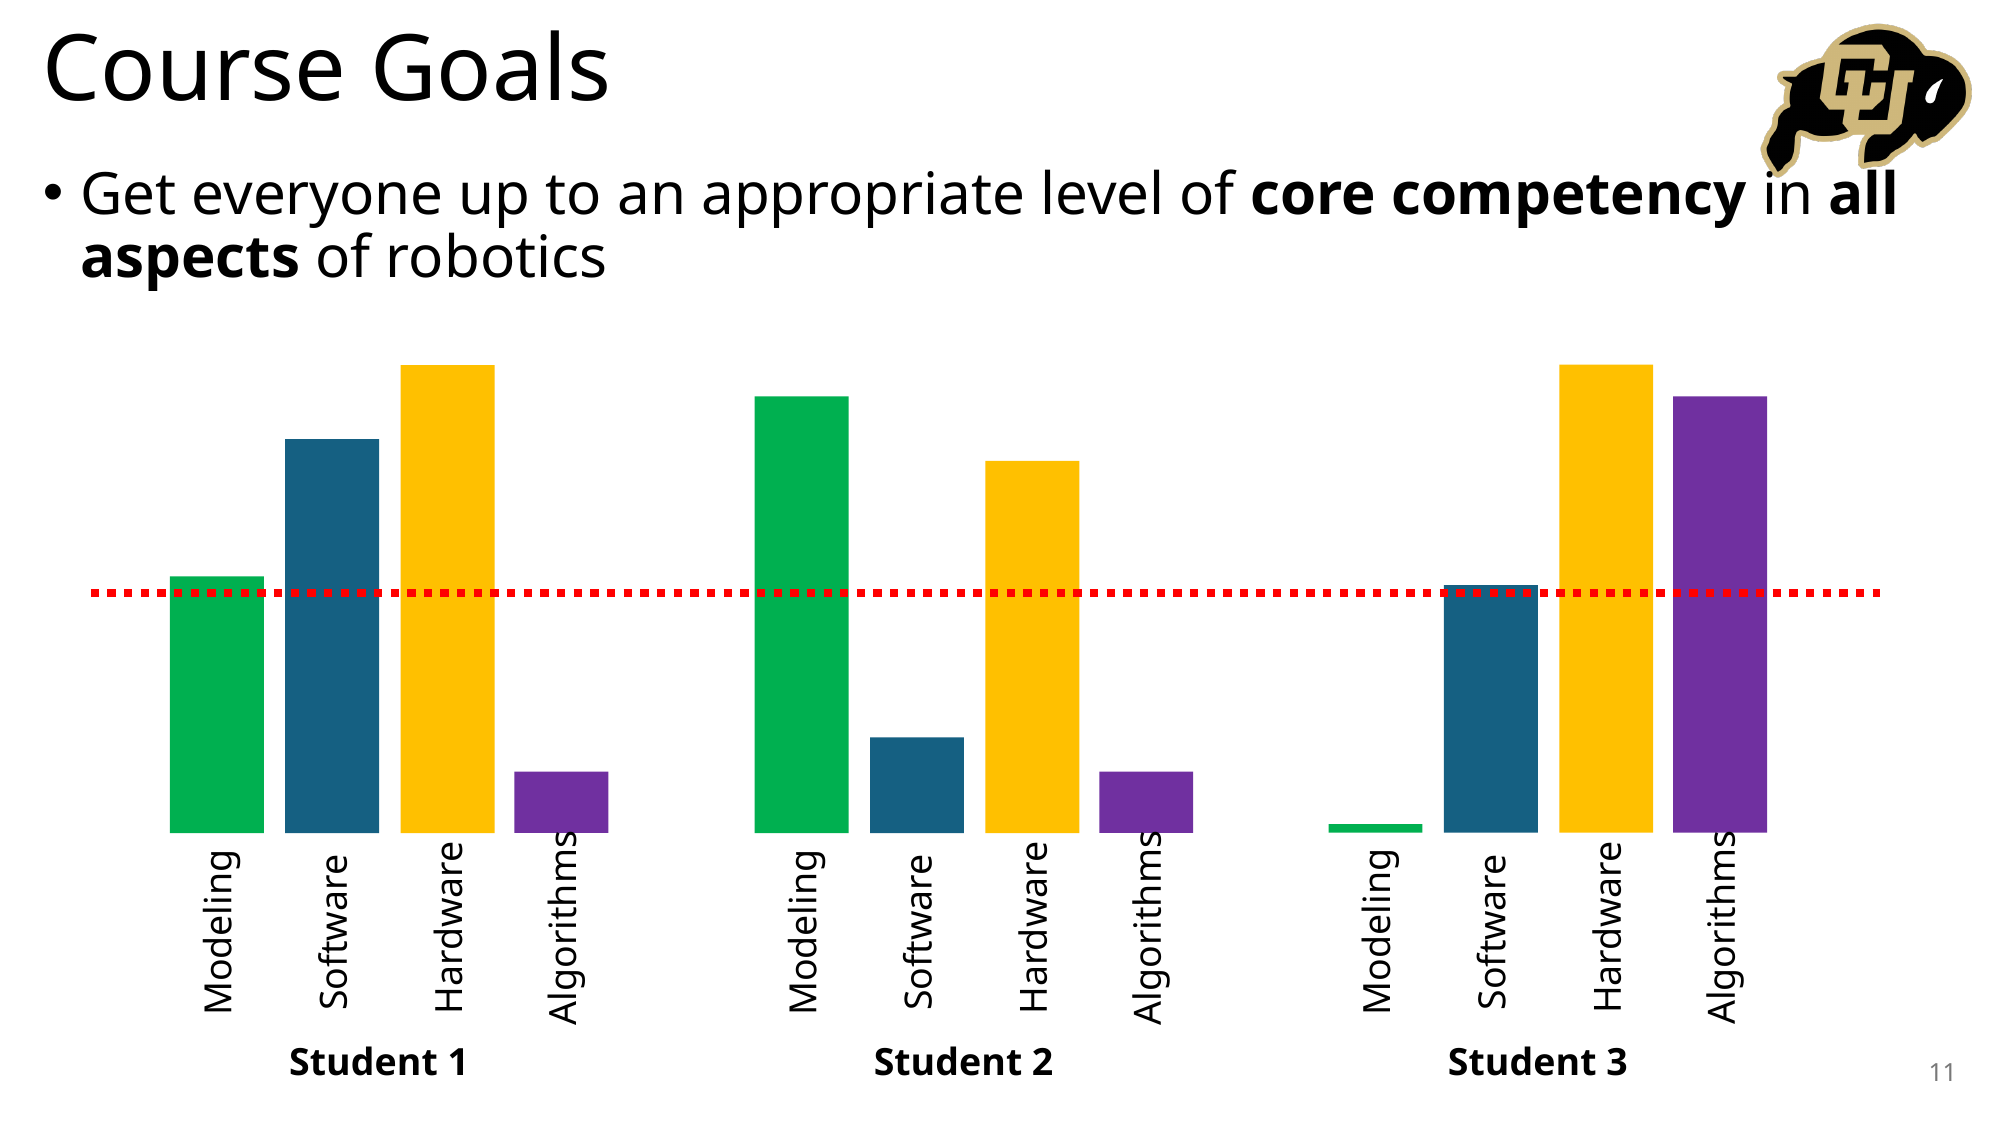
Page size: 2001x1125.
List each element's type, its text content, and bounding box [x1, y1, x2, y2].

text_box Student 2 [859, 1030, 1069, 1091]
text_box Student 3 [1433, 1030, 1643, 1091]
text_box [984, 459, 1081, 592]
text_box [284, 438, 381, 592]
text_box [513, 770, 610, 835]
slide_number 11 [1522, 1044, 1973, 1104]
text_box [168, 575, 265, 592]
text_box [1672, 594, 1769, 834]
text_box [399, 363, 496, 592]
text_box Software [886, 839, 947, 1026]
title Course Goals [27, 0, 1753, 156]
list Get everyone up to an appropriate level of core competency in all aspects of robotics [27, 156, 1966, 969]
text_box [1442, 584, 1539, 592]
text_box [168, 594, 265, 835]
text_box Algorithms [1689, 815, 1750, 1040]
text_box [399, 594, 496, 835]
text_box Software [1460, 839, 1521, 1025]
text_box Software [301, 839, 362, 1026]
text_box Modeling [1345, 833, 1405, 1031]
text_box [1558, 594, 1655, 834]
text_box [1327, 822, 1424, 834]
text_box Algorithms [531, 815, 591, 1040]
text_box Algorithms [1115, 815, 1176, 1040]
text_box [1442, 594, 1539, 834]
text_box Student 1 [274, 1030, 484, 1091]
text_box Hardware [1001, 826, 1062, 1030]
text_box Modeling [186, 834, 247, 1031]
text_box [1098, 770, 1195, 835]
text_box [753, 594, 850, 835]
text_box [868, 736, 965, 835]
text_box [753, 395, 850, 592]
text_box [1672, 395, 1769, 592]
text_box [1558, 363, 1655, 592]
picture [1759, 22, 1973, 179]
text_box [984, 594, 1081, 835]
text_box [284, 594, 381, 835]
text_box Hardware [417, 826, 477, 1030]
text_box Hardware [1575, 826, 1636, 1029]
text_box Modeling [771, 834, 831, 1031]
